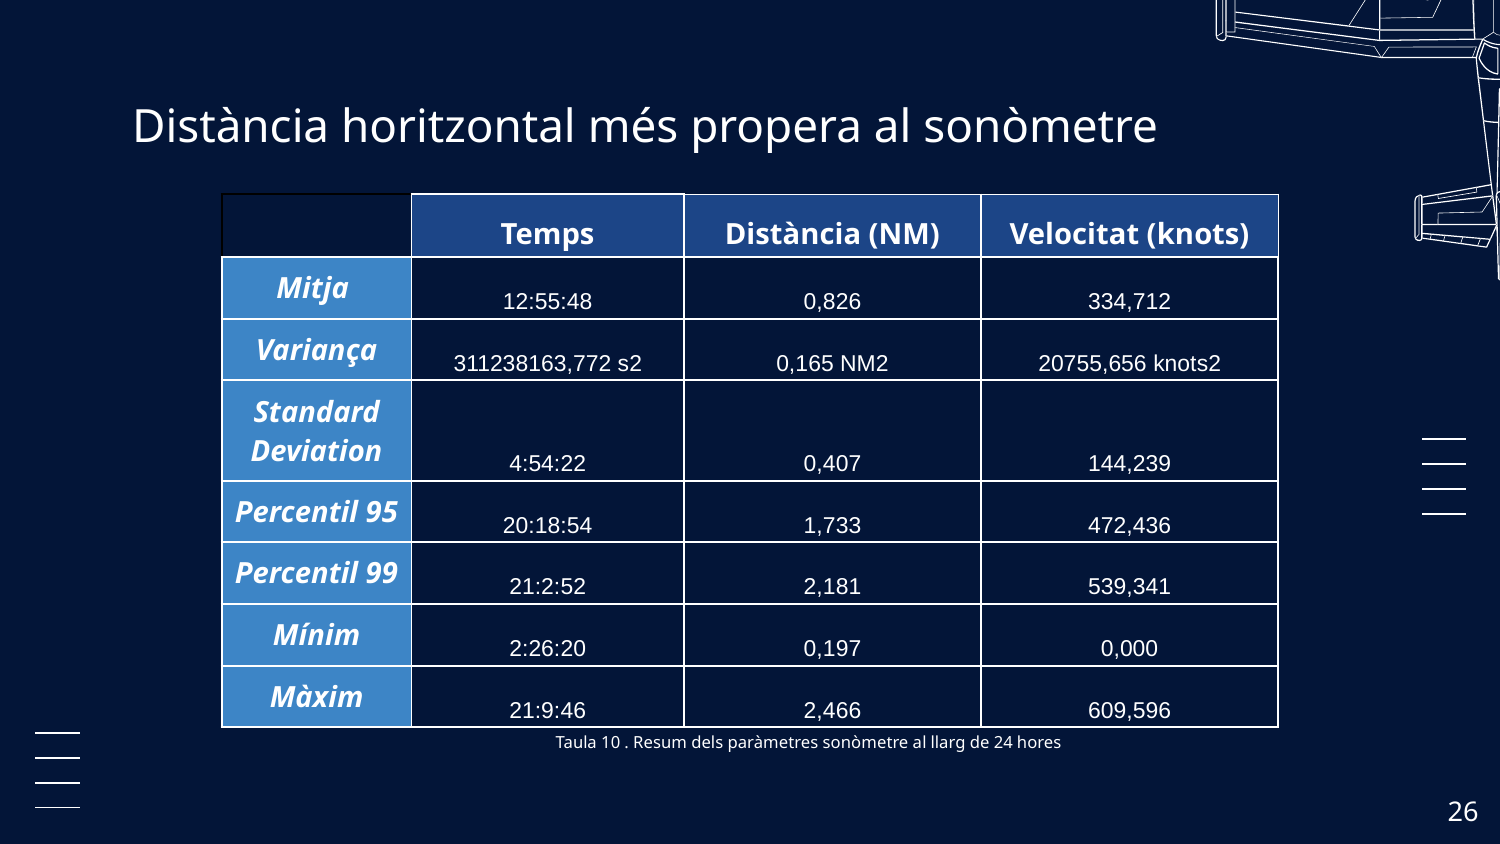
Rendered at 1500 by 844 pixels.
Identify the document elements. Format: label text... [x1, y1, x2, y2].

table_cell Percentil 95 [223, 482, 411, 541]
table_cell 2:26:20 [412, 605, 683, 665]
table_cell 0,826 [685, 258, 980, 318]
table_cell 334,712 [982, 258, 1277, 318]
table_cell 1,733 [685, 482, 980, 541]
table_cell 21:9:46 [412, 667, 683, 726]
table_cell Standard Deviation [223, 381, 411, 480]
table_cell 2,181 [685, 543, 980, 603]
table_cell 4:54:22 [412, 381, 683, 480]
table_header Temps [412, 195, 683, 256]
table_cell 2,466 [685, 667, 980, 722]
table_cell Màxim [223, 667, 411, 726]
table_cell 0,165 NM2 [685, 320, 980, 379]
table_cell Percentil 99 [223, 543, 411, 603]
table_cell 21:2:52 [412, 543, 683, 603]
table_cell Mínim [223, 605, 411, 665]
table_header Velocitat (knots) [982, 195, 1278, 256]
table_cell Mitja [223, 258, 411, 318]
table_cell 0,197 [685, 605, 980, 665]
table_cell 20:18:54 [412, 482, 683, 541]
table_cell 0,407 [685, 381, 980, 480]
table_cell 311238163,772 s2 [412, 320, 683, 379]
table_cell 20755,656 knots2 [982, 320, 1277, 379]
table_cell 539,341 [982, 543, 1277, 603]
table_cell Variança [223, 320, 411, 379]
table_header Distància (NM) [685, 195, 980, 256]
table_cell 144,239 [982, 381, 1277, 480]
table_cell 12:55:48 [412, 258, 683, 318]
slide_number ‹#› [1403, 779, 1494, 844]
table_cell 472,436 [982, 482, 1277, 541]
table_cell 0,000 [982, 605, 1277, 665]
table_header [223, 195, 411, 256]
text_box Taula 10 . Resum dels paràmetres sonòmetre al llarg de 24 hores [463, 722, 1155, 763]
title Distància horitzontal més propera al sonòmetre [116, 72, 1383, 195]
table_cell 609,596 [982, 667, 1277, 726]
